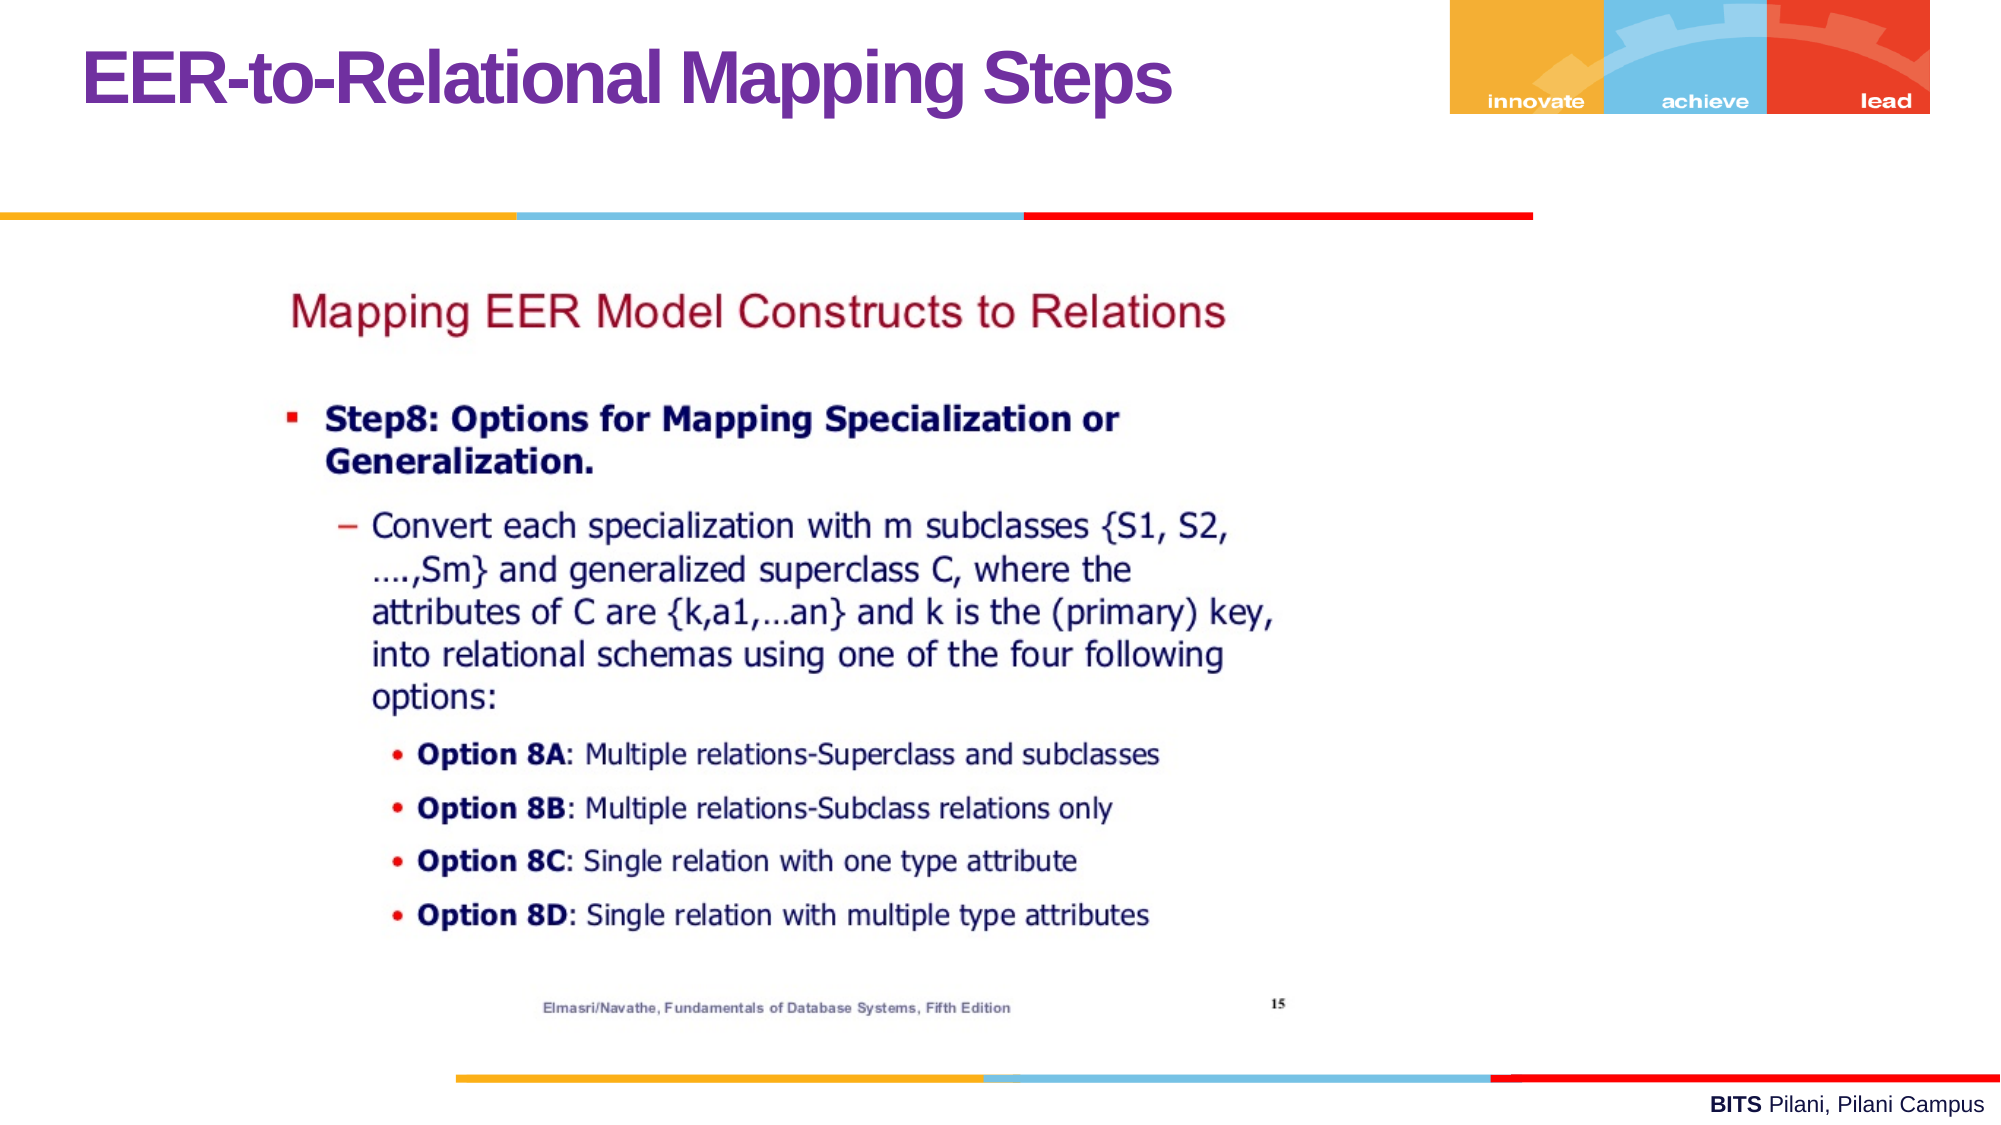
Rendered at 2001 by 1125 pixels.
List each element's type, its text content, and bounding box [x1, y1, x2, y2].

picture [1449, 0, 1930, 114]
list EER-to-Relational Mapping Steps [66, 24, 1450, 213]
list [242, 237, 1306, 1035]
